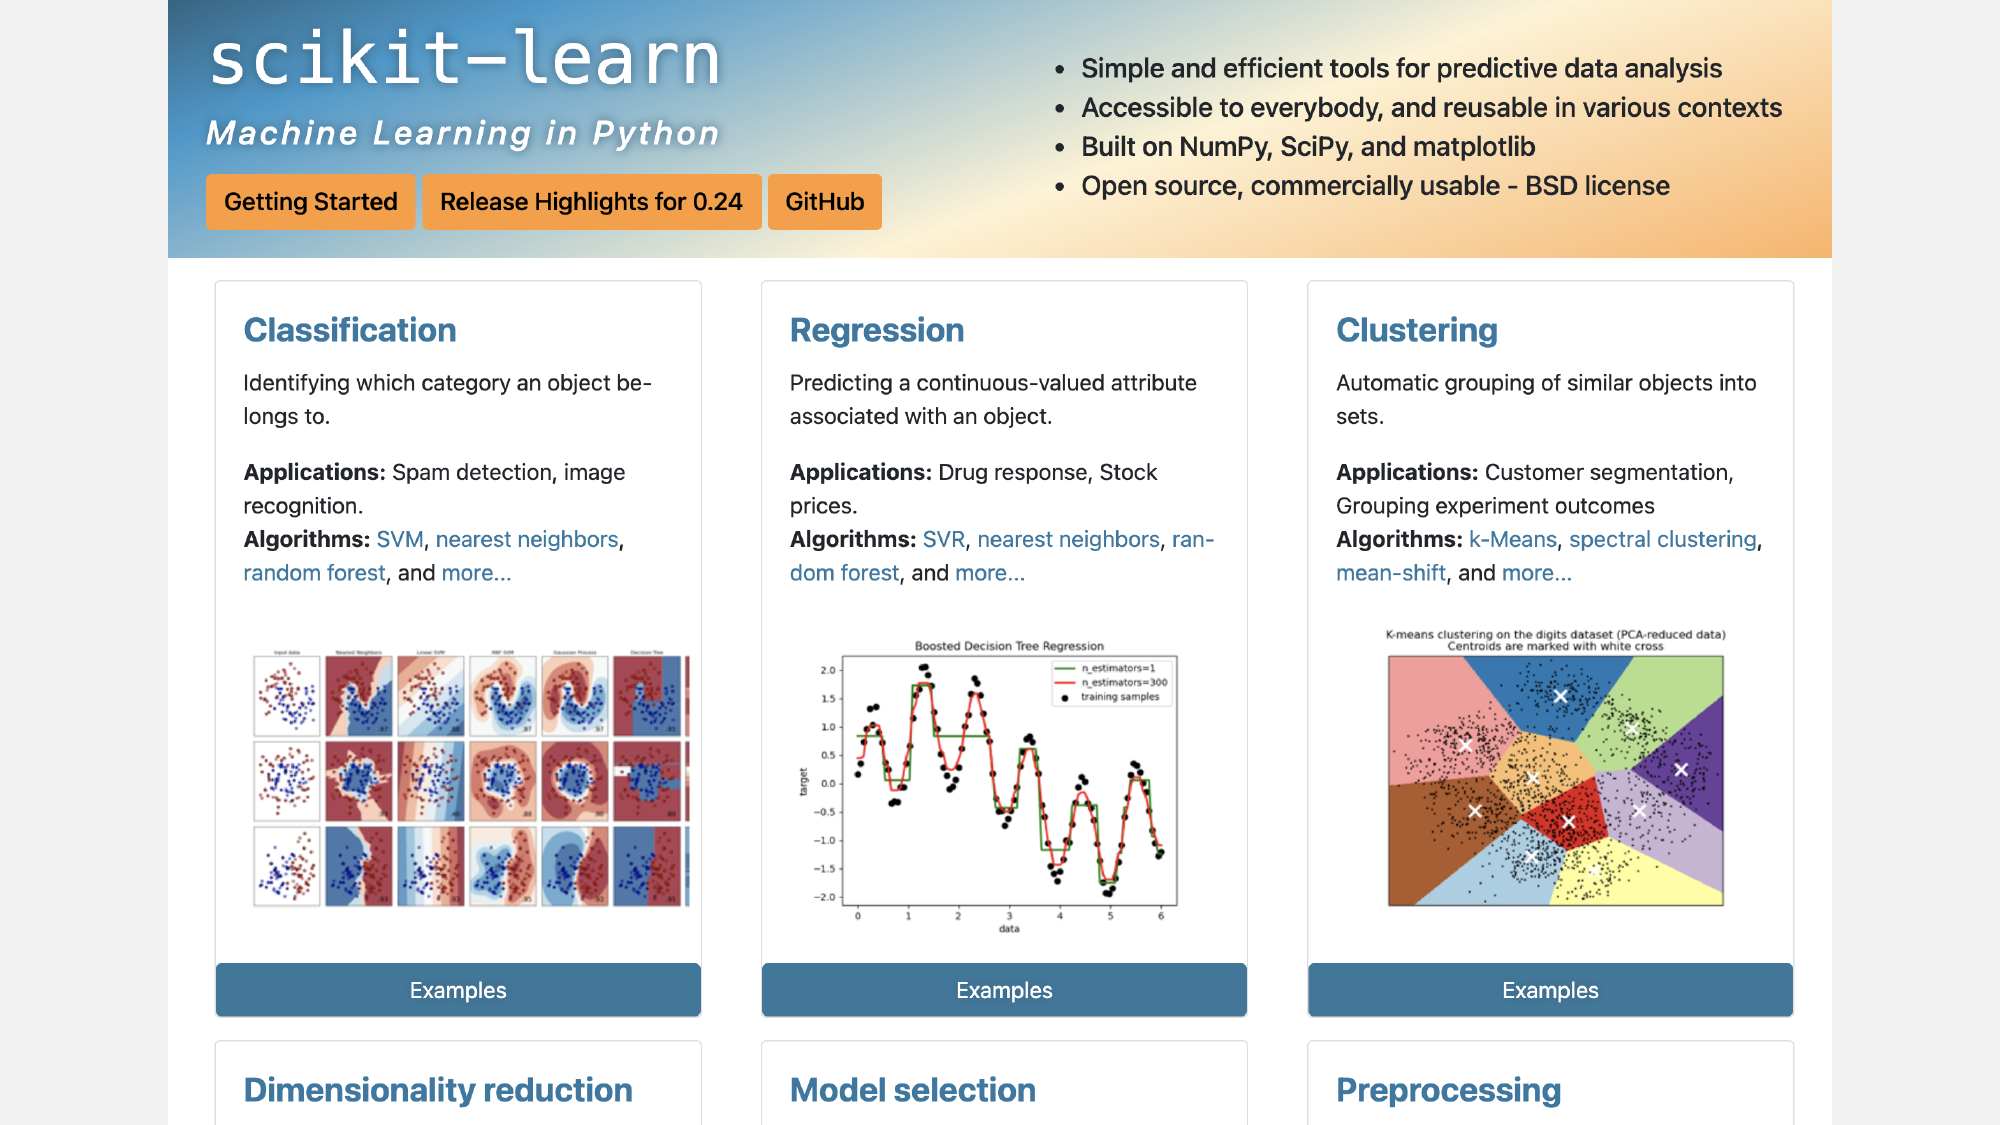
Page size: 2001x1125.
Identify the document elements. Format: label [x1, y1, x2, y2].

picture [168, 0, 1832, 1125]
